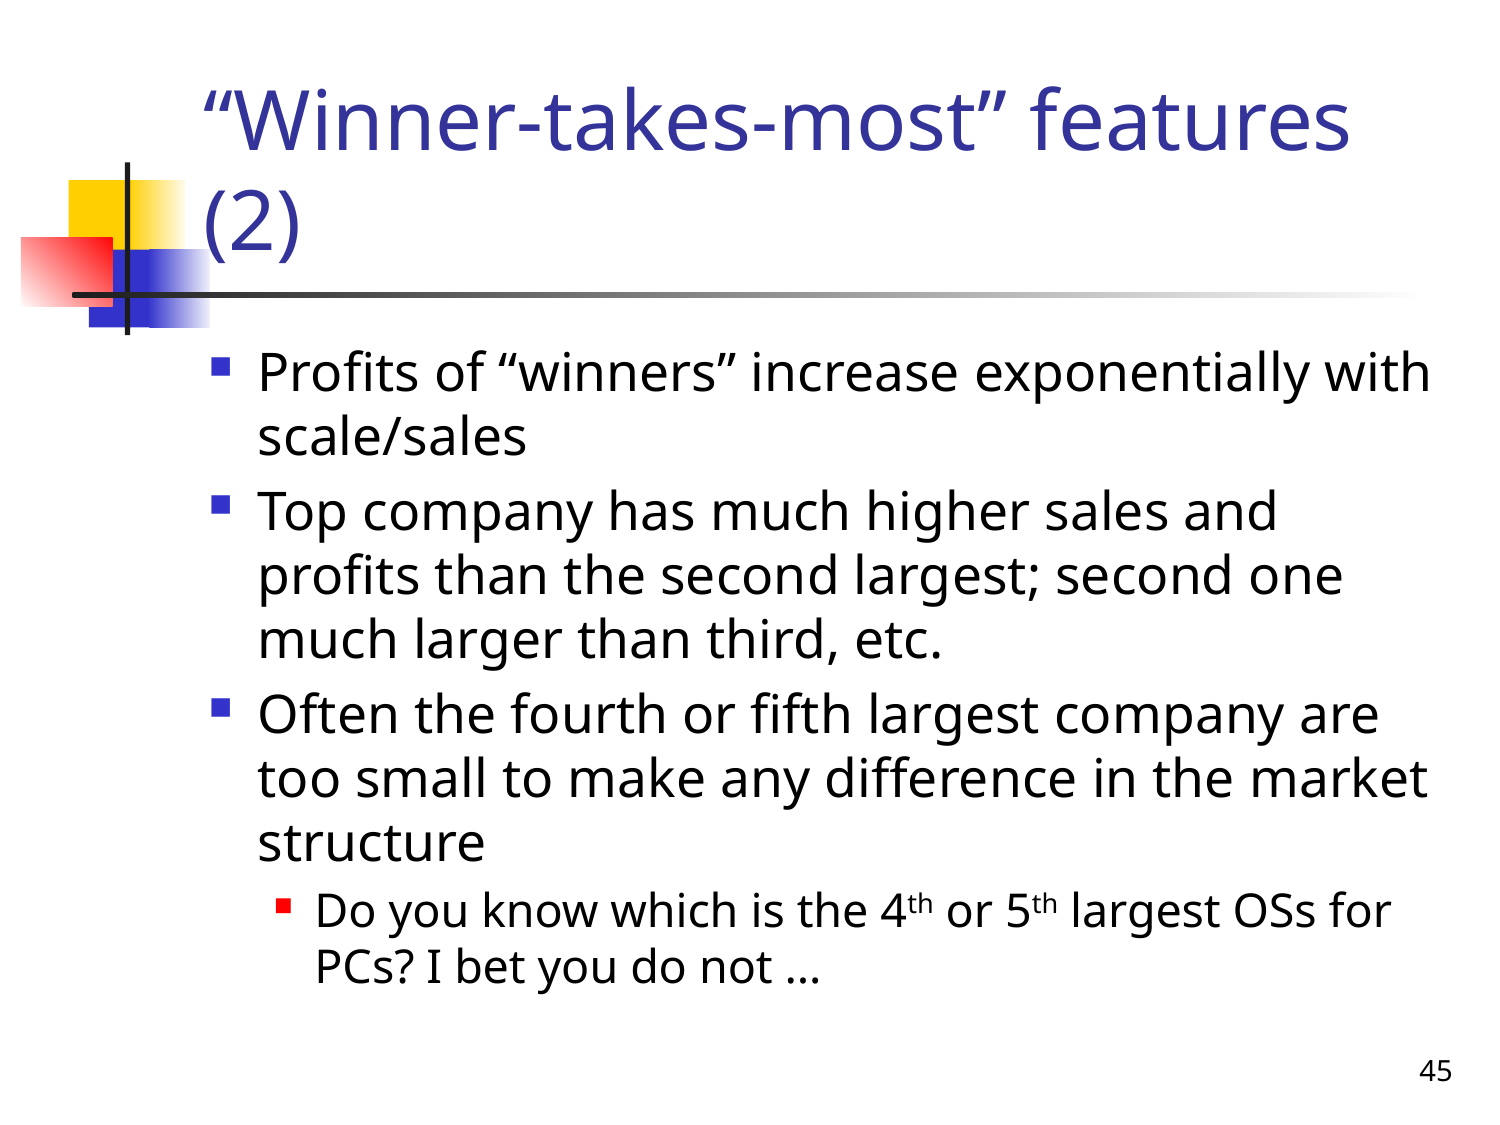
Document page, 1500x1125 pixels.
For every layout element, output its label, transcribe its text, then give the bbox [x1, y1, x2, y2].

title “Winner-takes-most” features (2) [188, 35, 1468, 275]
slide_number 45 [1154, 1023, 1468, 1100]
list Profits of “winners” increase exponentially with scale/sales Top company has much higher sales and profits than the second largest; second one much larger than third, etc. Often the fourth or fifth largest company are too small to make any difference in the market structure Do you know which is the 4th or 5th largest OSs for PCs? I bet you do not … [193, 331, 1469, 1006]
